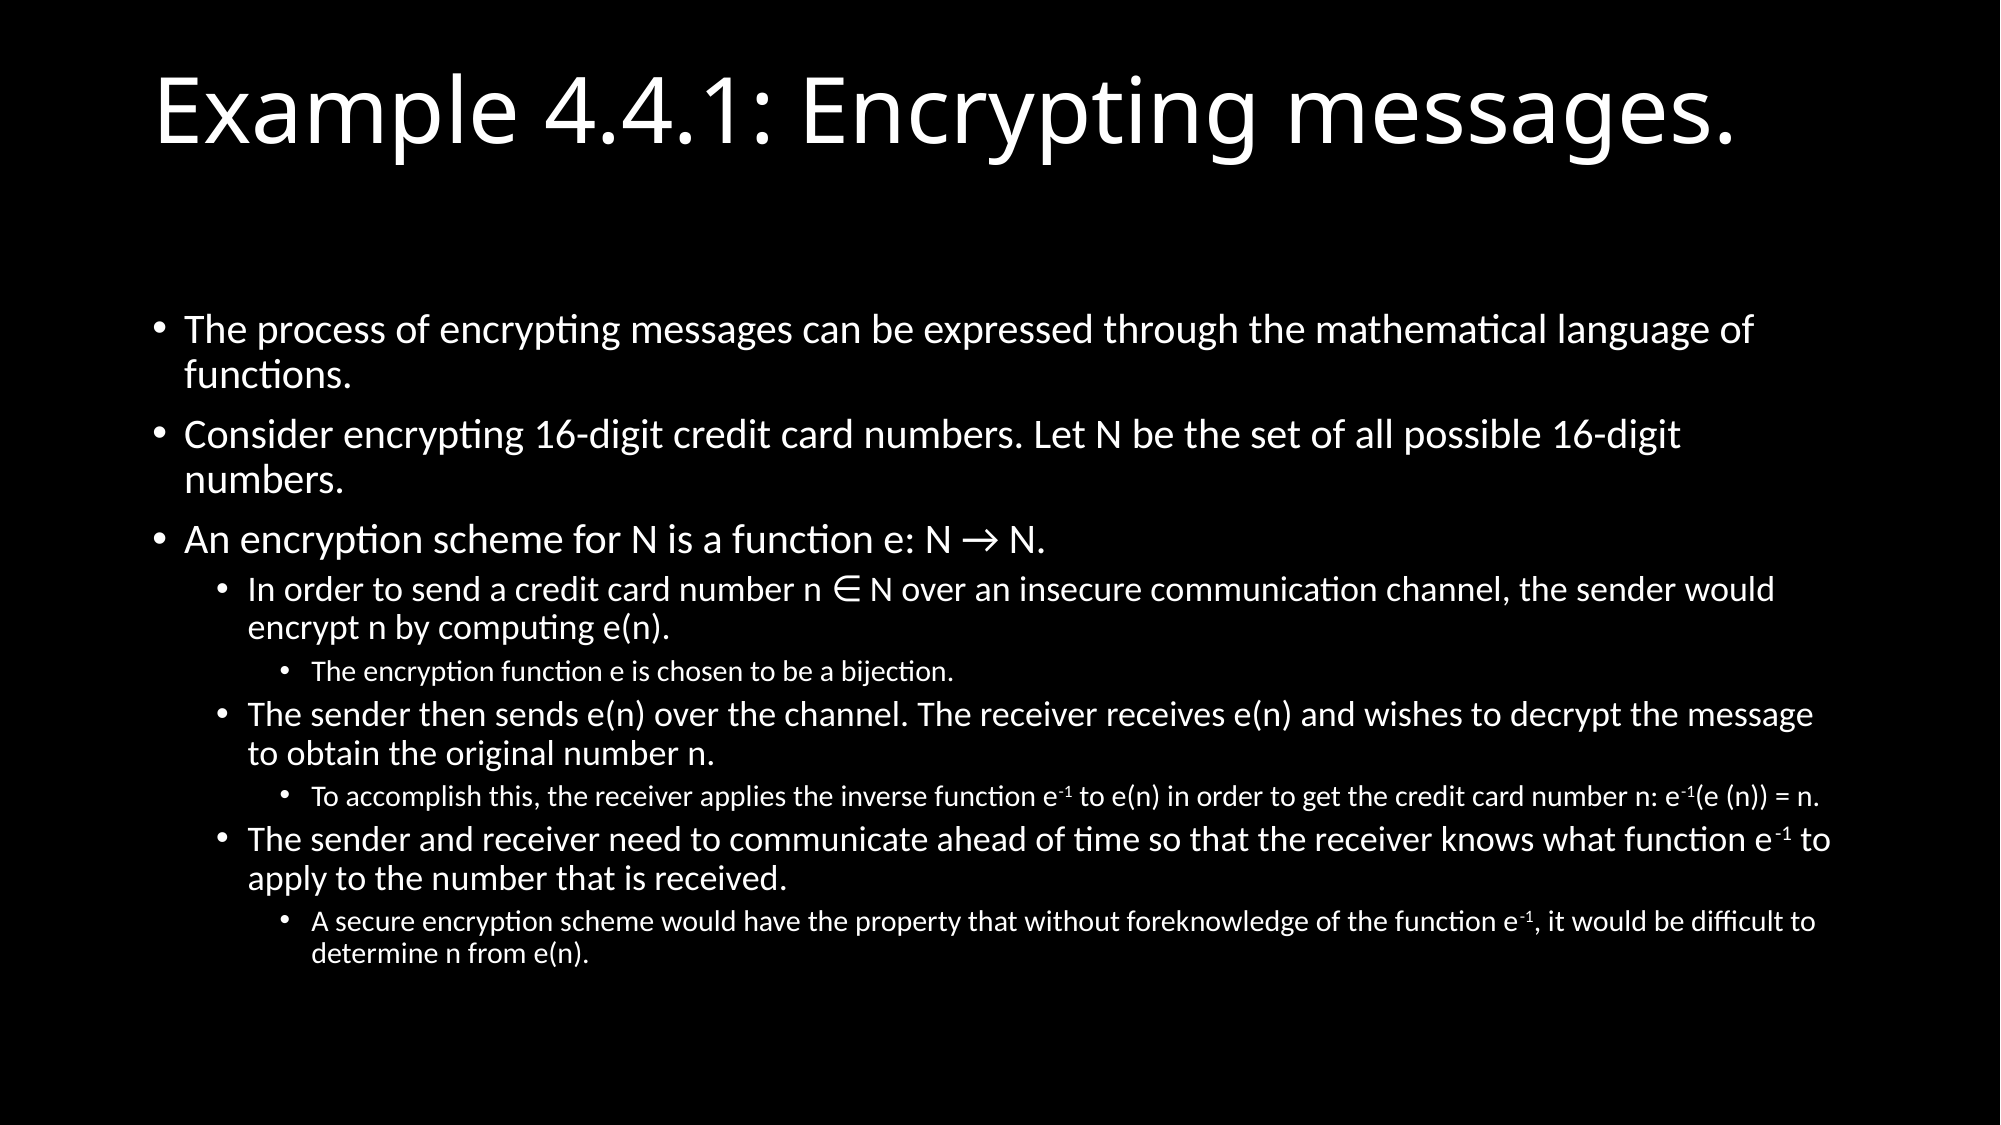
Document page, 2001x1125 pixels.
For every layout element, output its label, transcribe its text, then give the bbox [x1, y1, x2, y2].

title Example 4.4.1: Encrypting messages. [137, 59, 1863, 278]
list The process of encrypting messages can be expressed through the mathematical language of functions. Consider encrypting 16-digit credit card numbers. Let N be the set of all possible 16-digit numbers. An encryption scheme for N is a function e: N → N. In order to send a credit card number n ∈ N over an insecure communication channel, the sender would encrypt n by computing e(n). The encryption function e is chosen to be a bijection. The sender then sends e(n) over the channel. The receiver receives e(n) and wishes to decrypt the message to obtain the original number n. To accomplish this, the receiver applies the inverse function e-1 to e(n) in order to get the credit card number n: e-1(e (n)) = n. The sender and receiver need to communicate ahead of time so that the receiver knows what function e-1 to apply to the number that is received. A secure encryption scheme would have the property that without foreknowledge of the function e-1, it would be difficult to determine n from e(n). [137, 299, 1863, 1014]
